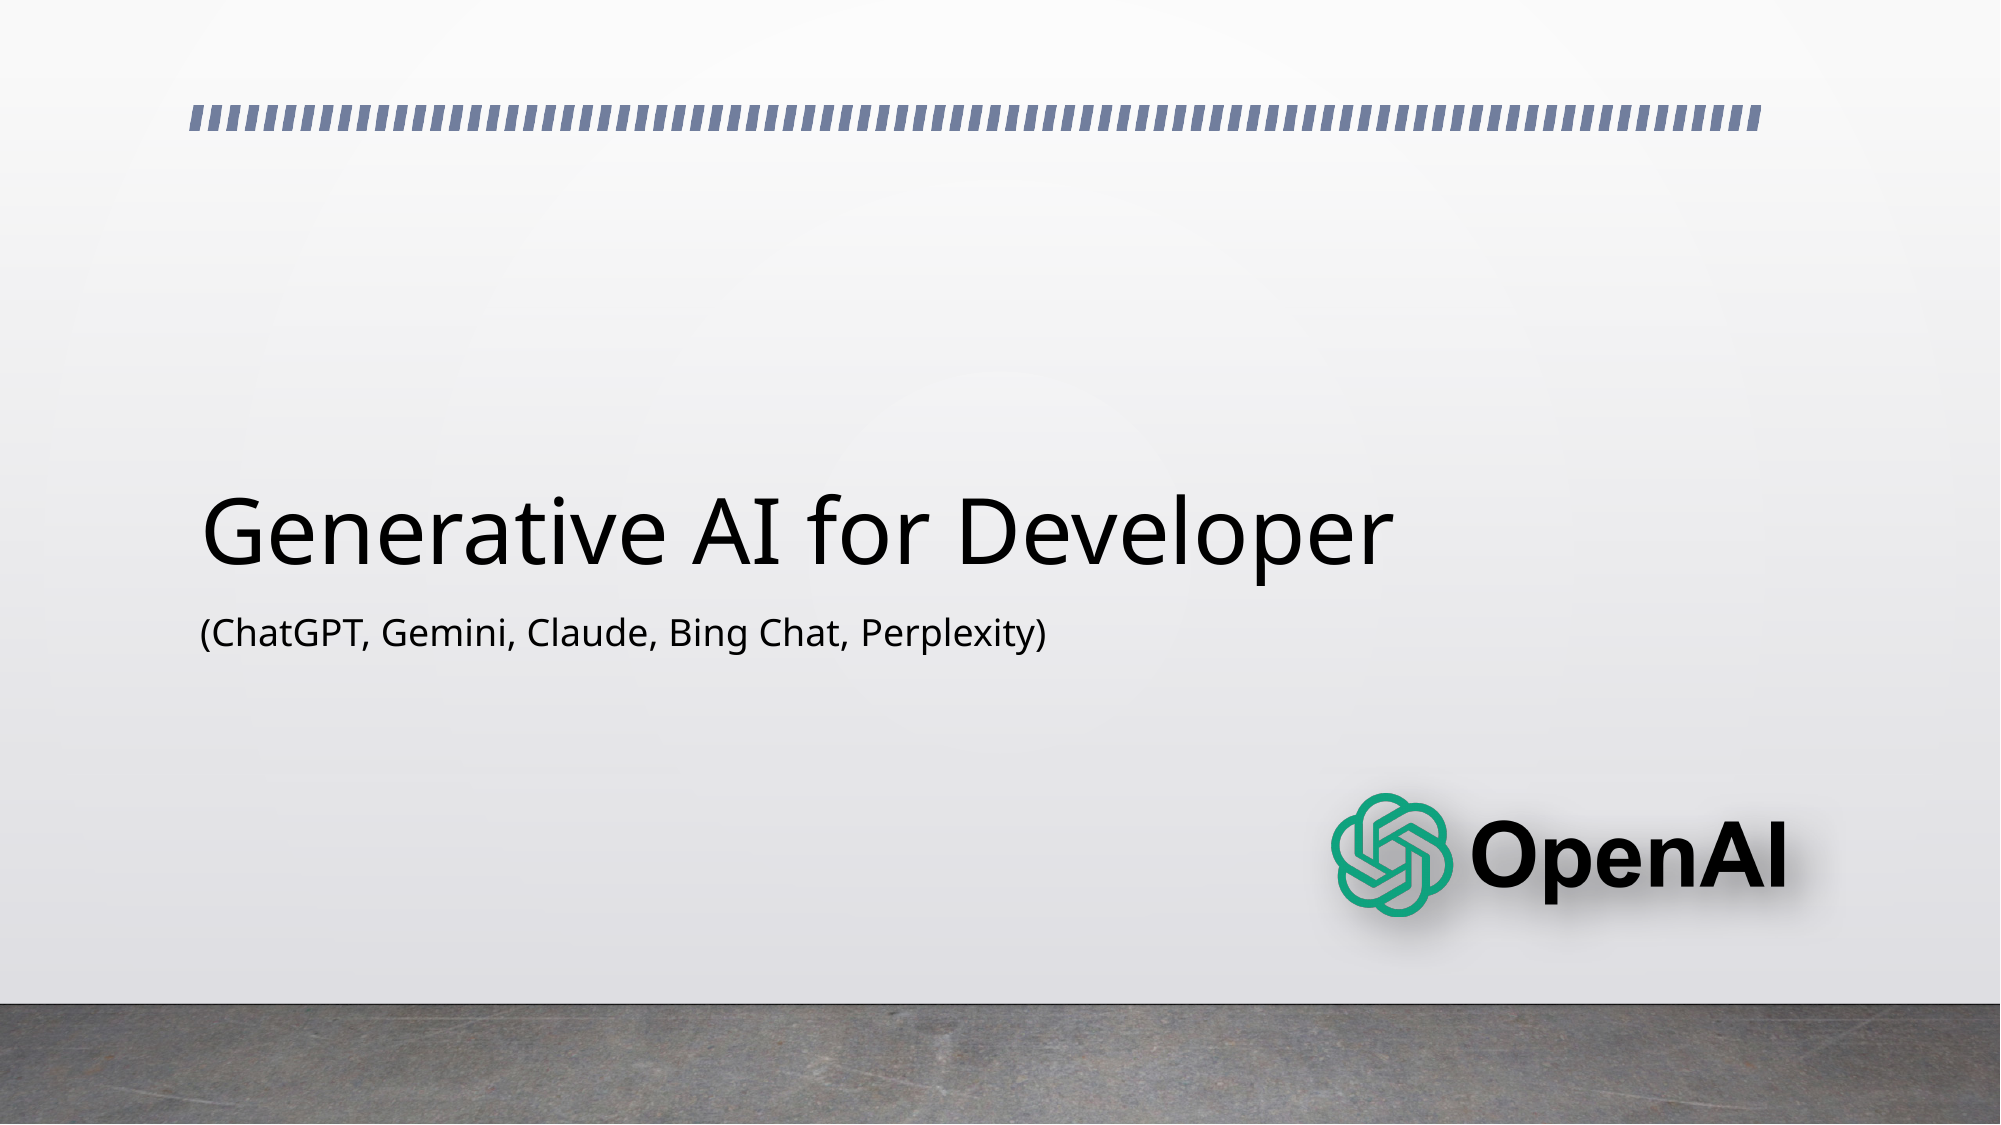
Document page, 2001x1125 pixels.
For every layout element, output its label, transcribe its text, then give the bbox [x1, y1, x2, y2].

title Generative AI for Developer [185, 155, 1848, 585]
picture [1330, 793, 1786, 917]
subtitle (ChatGPT, Gemini, Claude, Bing Chat, Perplexity) [185, 584, 1602, 761]
picture [0, 1004, 2000, 1124]
